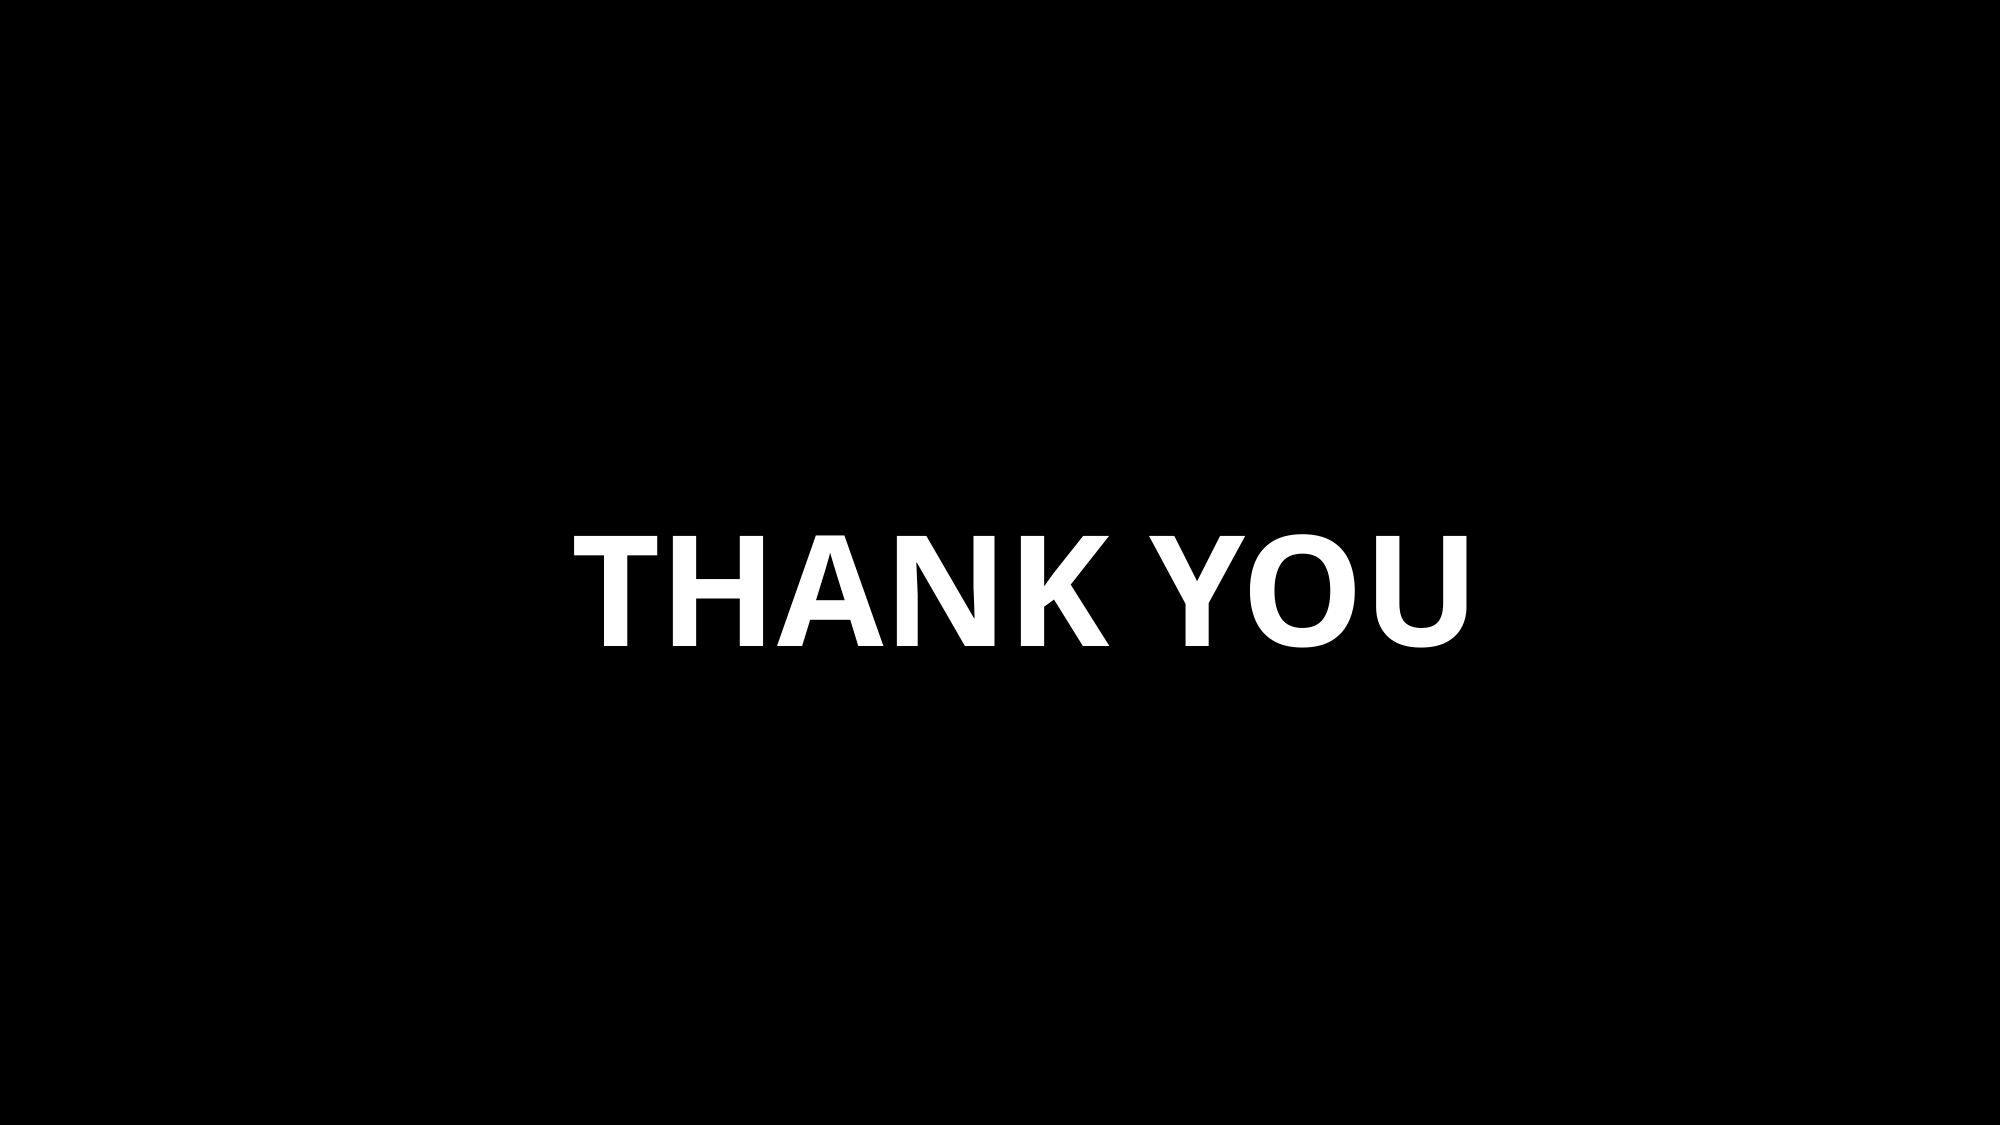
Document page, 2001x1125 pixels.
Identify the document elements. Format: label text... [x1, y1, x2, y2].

title THANK YOU [280, 433, 1812, 690]
